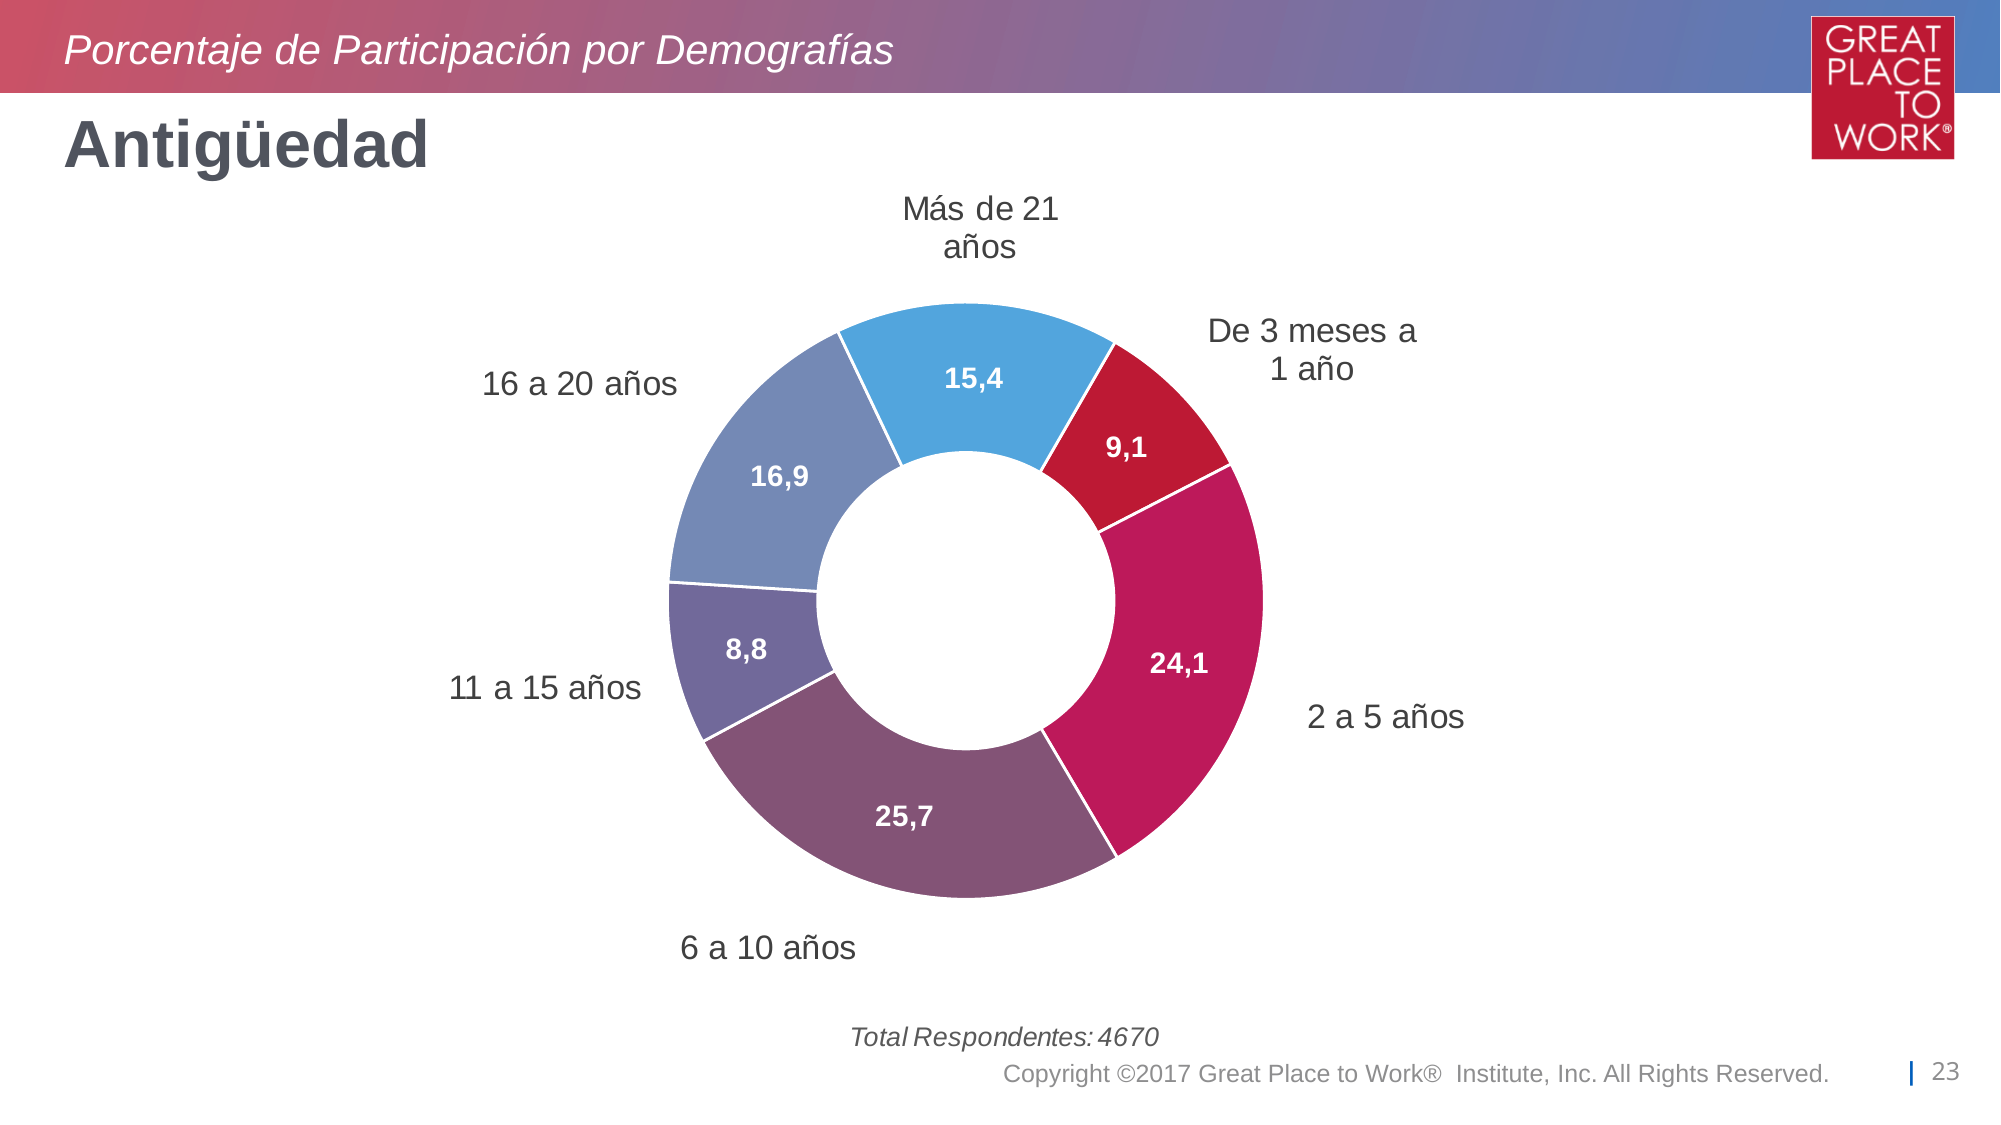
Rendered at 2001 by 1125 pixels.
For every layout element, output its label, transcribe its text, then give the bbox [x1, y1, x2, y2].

subtitle Porcentaje de Participación por Demografías [48, 21, 1894, 90]
title Antigüedad [48, 92, 1976, 200]
slide_number | 23 [1846, 1042, 1976, 1103]
picture [0, 0, 2000, 93]
picture [258, 114, 1616, 1095]
footer Copyright ©2017 Great Place to Work® Institute, Inc. All Rights Reserved. [978, 1042, 1846, 1103]
